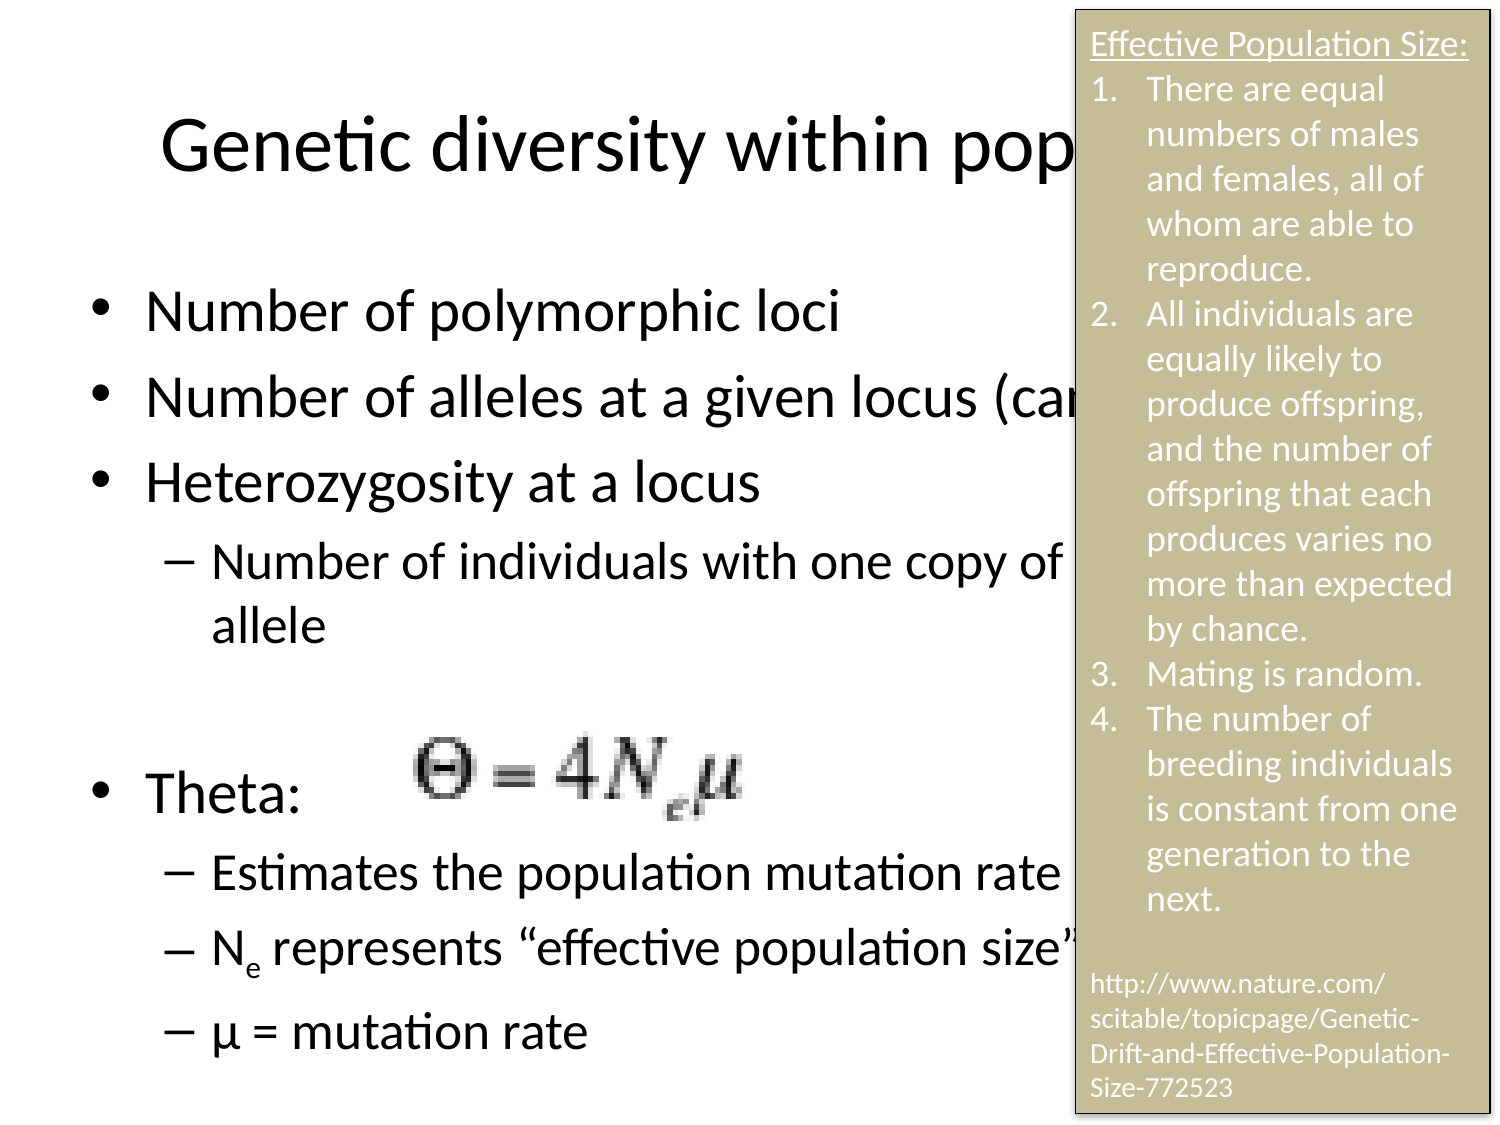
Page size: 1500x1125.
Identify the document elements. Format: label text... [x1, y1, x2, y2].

title Genetic diversity within populations [75, 45, 1070, 233]
list Number of polymorphic loci Number of alleles at a given locus (can be > 2) Heterozygosity at a locus Number of individuals with one copy of the minor allele Theta: Estimates the population mutation rate Ne represents “effective population size” μ = mutation rate [75, 262, 1070, 1078]
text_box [403, 715, 748, 833]
text_box Effective Population Size: There are equal numbers of males and females, all of whom are able to reproduce. All individuals are equally likely to produce offspring, and the number of offspring that each produces varies no more than expected by chance. Mating is random. The number of breeding individuals is constant from one generation to the next. http://www.nature.com/scitable/topicpage/Genetic-Drift-and-Effective-Population-Size-772523 [1075, 9, 1491, 1114]
